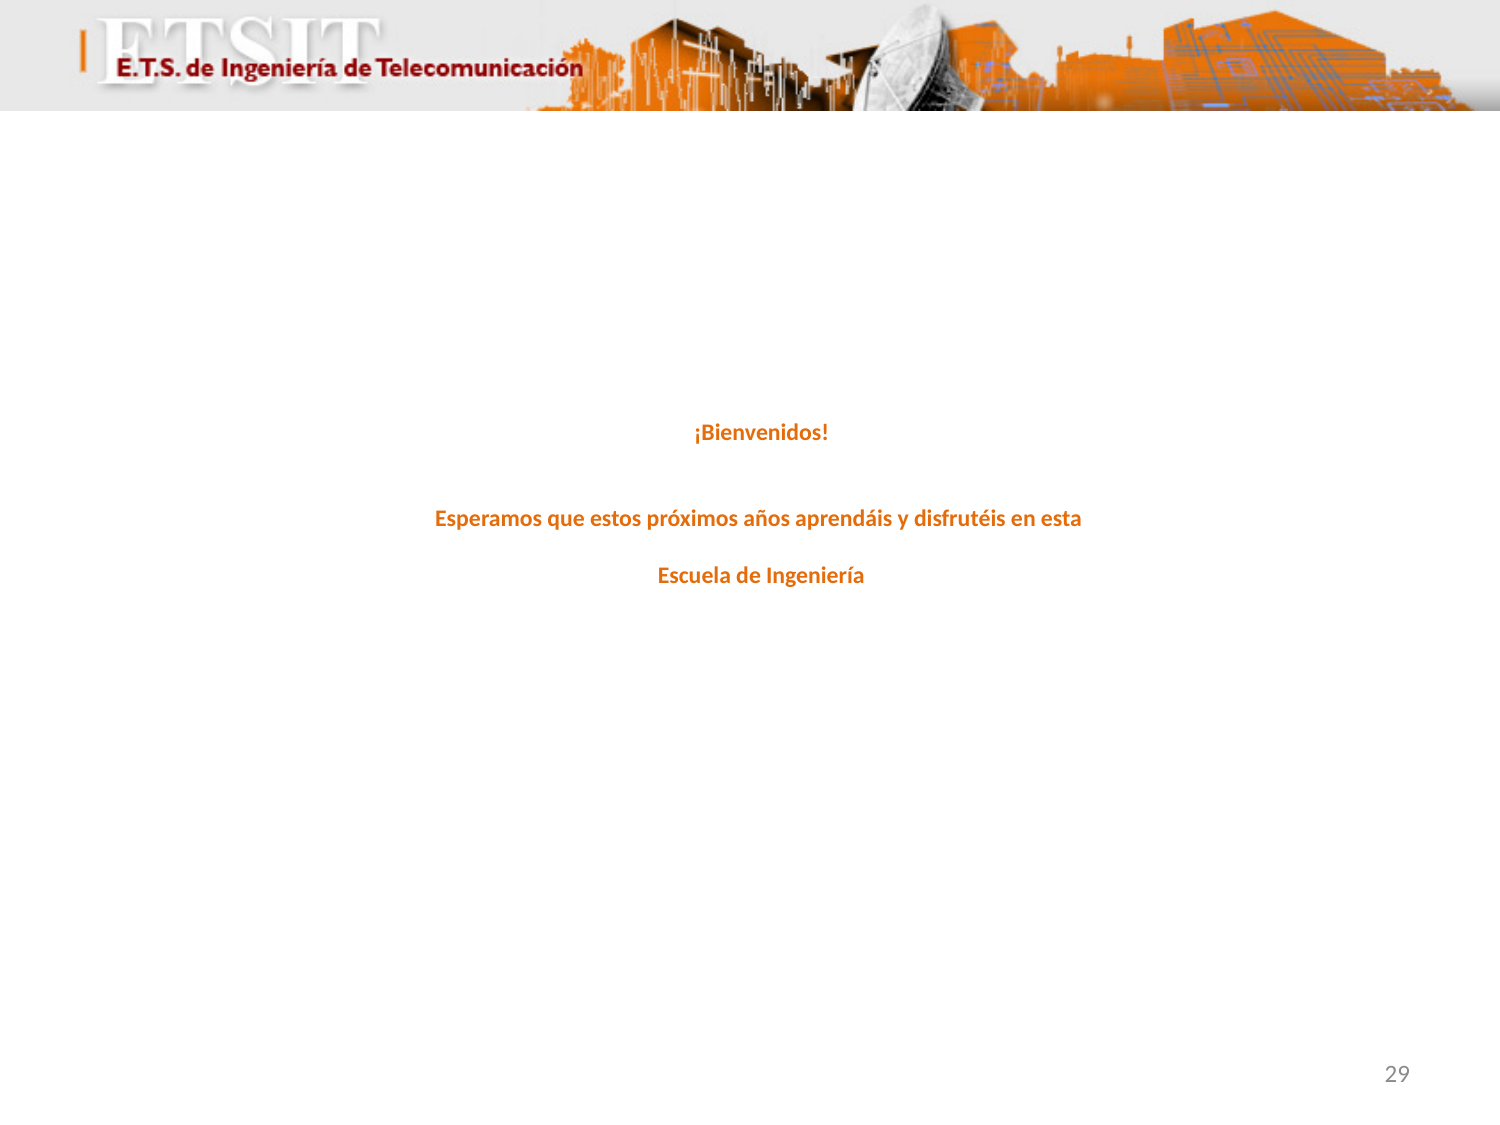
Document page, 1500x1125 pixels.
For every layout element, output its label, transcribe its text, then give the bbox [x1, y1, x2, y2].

title ¡Bienvenidos! Esperamos que estos próximos años aprendáis y disfrutéis en esta Escuela de Ingeniería [230, 408, 1293, 597]
slide_number 29 [1074, 1042, 1425, 1103]
picture [0, 0, 1500, 111]
